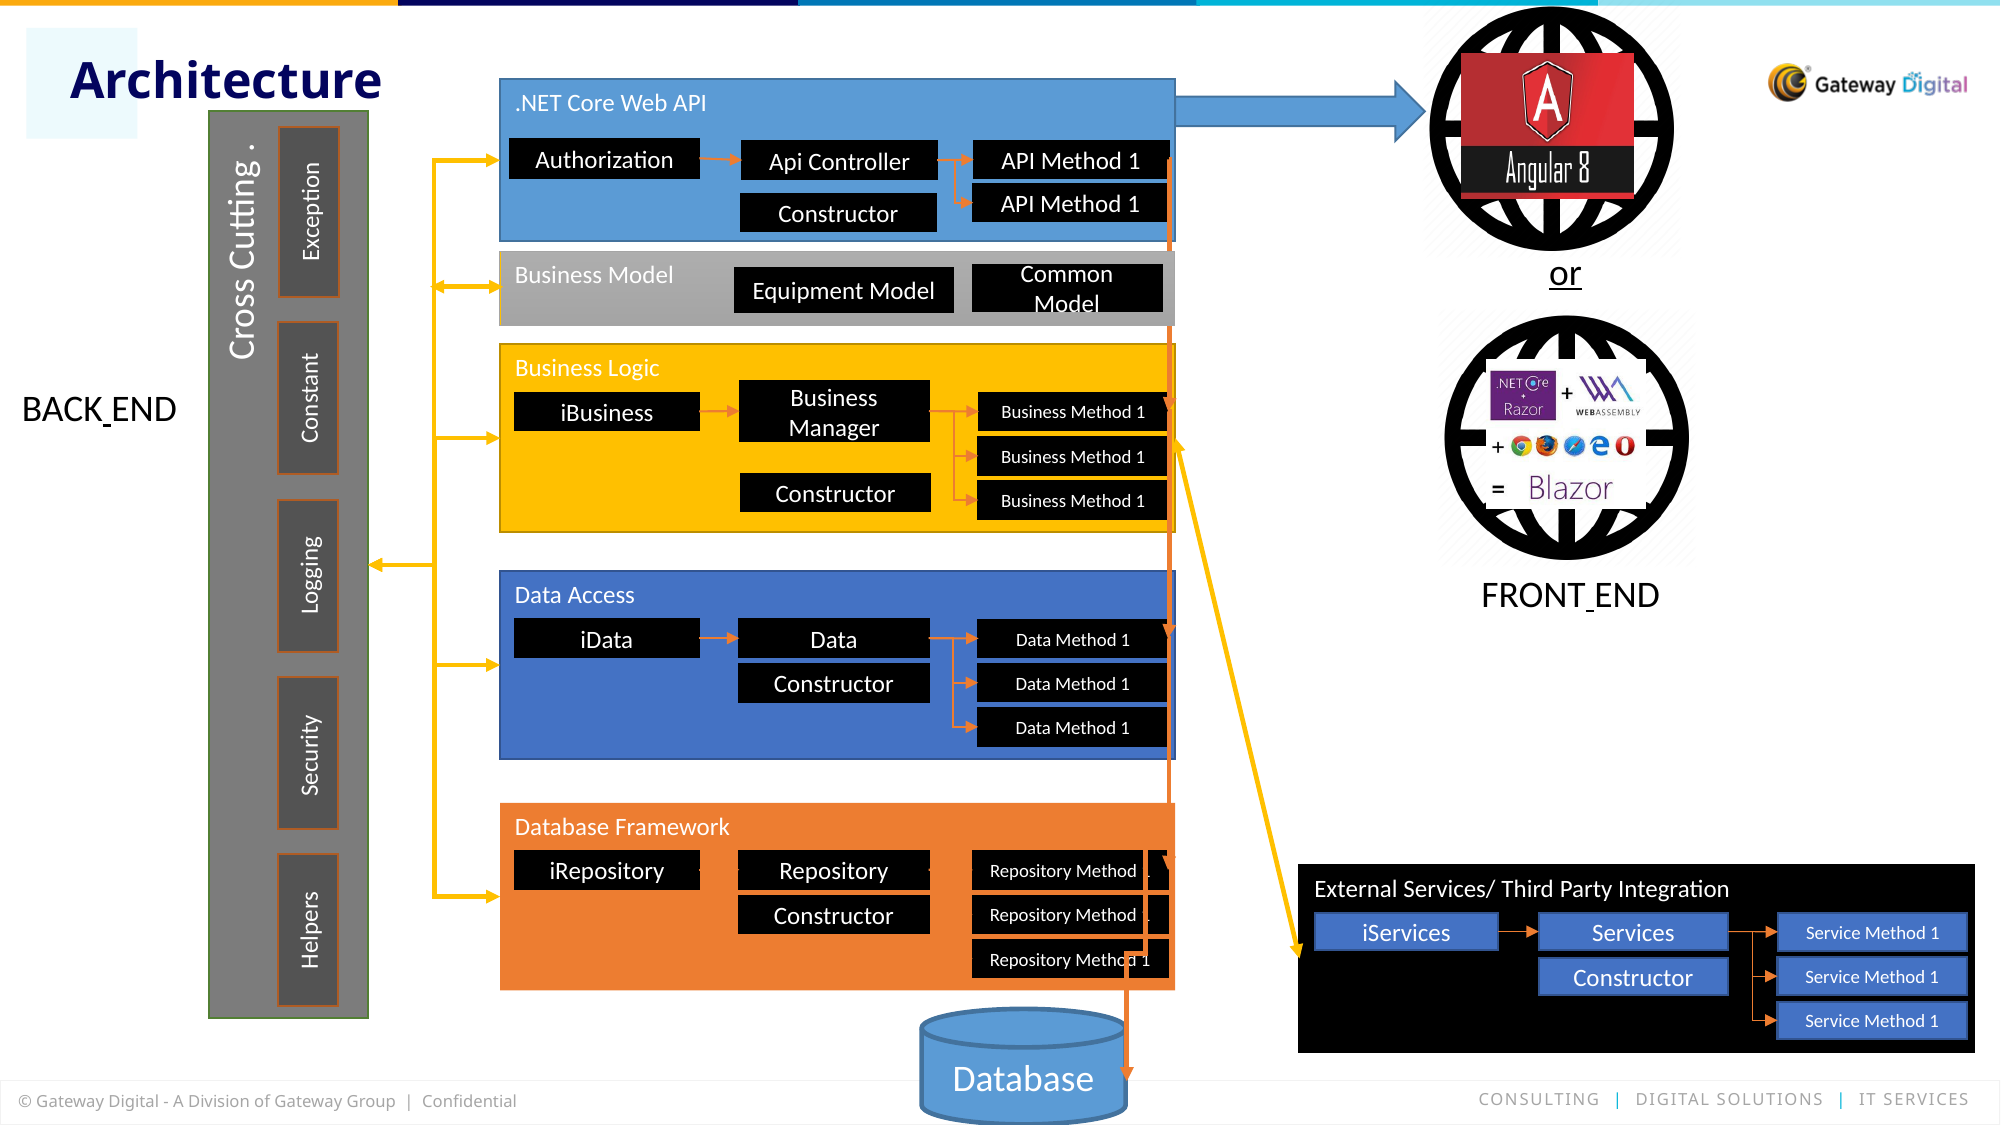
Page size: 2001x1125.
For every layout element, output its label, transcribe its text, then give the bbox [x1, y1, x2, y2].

text_box or [1534, 259, 1597, 301]
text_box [1175, 438, 1300, 959]
text_box [1174, 79, 1421, 144]
text_box Authorization [509, 138, 700, 179]
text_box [1299, 864, 1975, 1053]
text_box Business Model [500, 251, 1168, 326]
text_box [208, 111, 369, 1019]
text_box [500, 571, 1167, 759]
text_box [1169, 344, 1176, 532]
text_box .NET Core Web API [499, 78, 1176, 242]
text_box BACK END [7, 376, 192, 437]
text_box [367, 160, 500, 438]
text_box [1169, 571, 1175, 759]
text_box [500, 344, 1168, 532]
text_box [367, 438, 501, 565]
text_box Business Model [1169, 251, 1175, 326]
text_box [1126, 825, 1146, 1082]
text_box Constructor [740, 193, 937, 232]
text_box Equipment Model [734, 267, 954, 313]
text_box API Method 1 [973, 140, 1170, 179]
title Architecture [42, 47, 1158, 118]
text_box FRONT END [1466, 568, 1675, 622]
text_box Api Controller [741, 140, 938, 180]
picture [1421, 0, 1682, 259]
picture [1735, 29, 2000, 136]
picture [1436, 307, 1697, 568]
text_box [367, 564, 500, 897]
text_box Common Model [972, 264, 1163, 312]
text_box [500, 802, 1176, 991]
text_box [937, 160, 974, 203]
text_box API Method 1 [972, 183, 1167, 222]
text_box Database [920, 1007, 1127, 1125]
